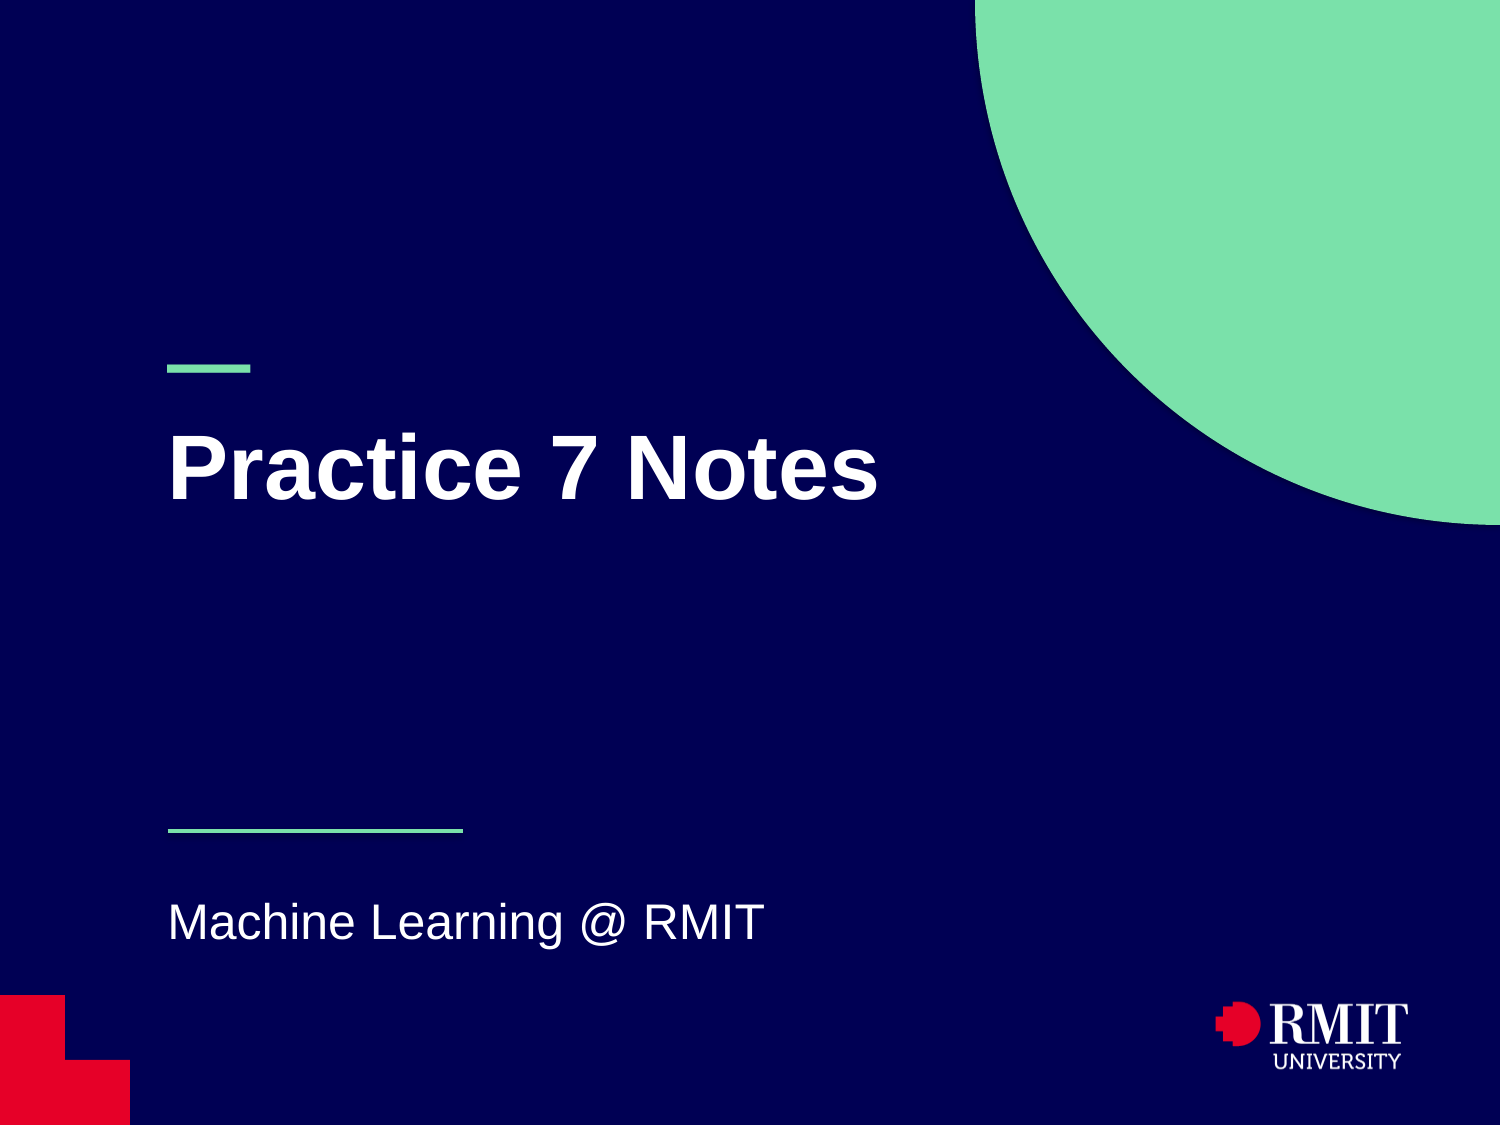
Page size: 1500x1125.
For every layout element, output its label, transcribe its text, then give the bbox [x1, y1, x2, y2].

picture [1196, 984, 1427, 1089]
text_box Machine Learning @ RMIT [152, 881, 1068, 1072]
title — Practice 7 Notes [152, 300, 1196, 803]
